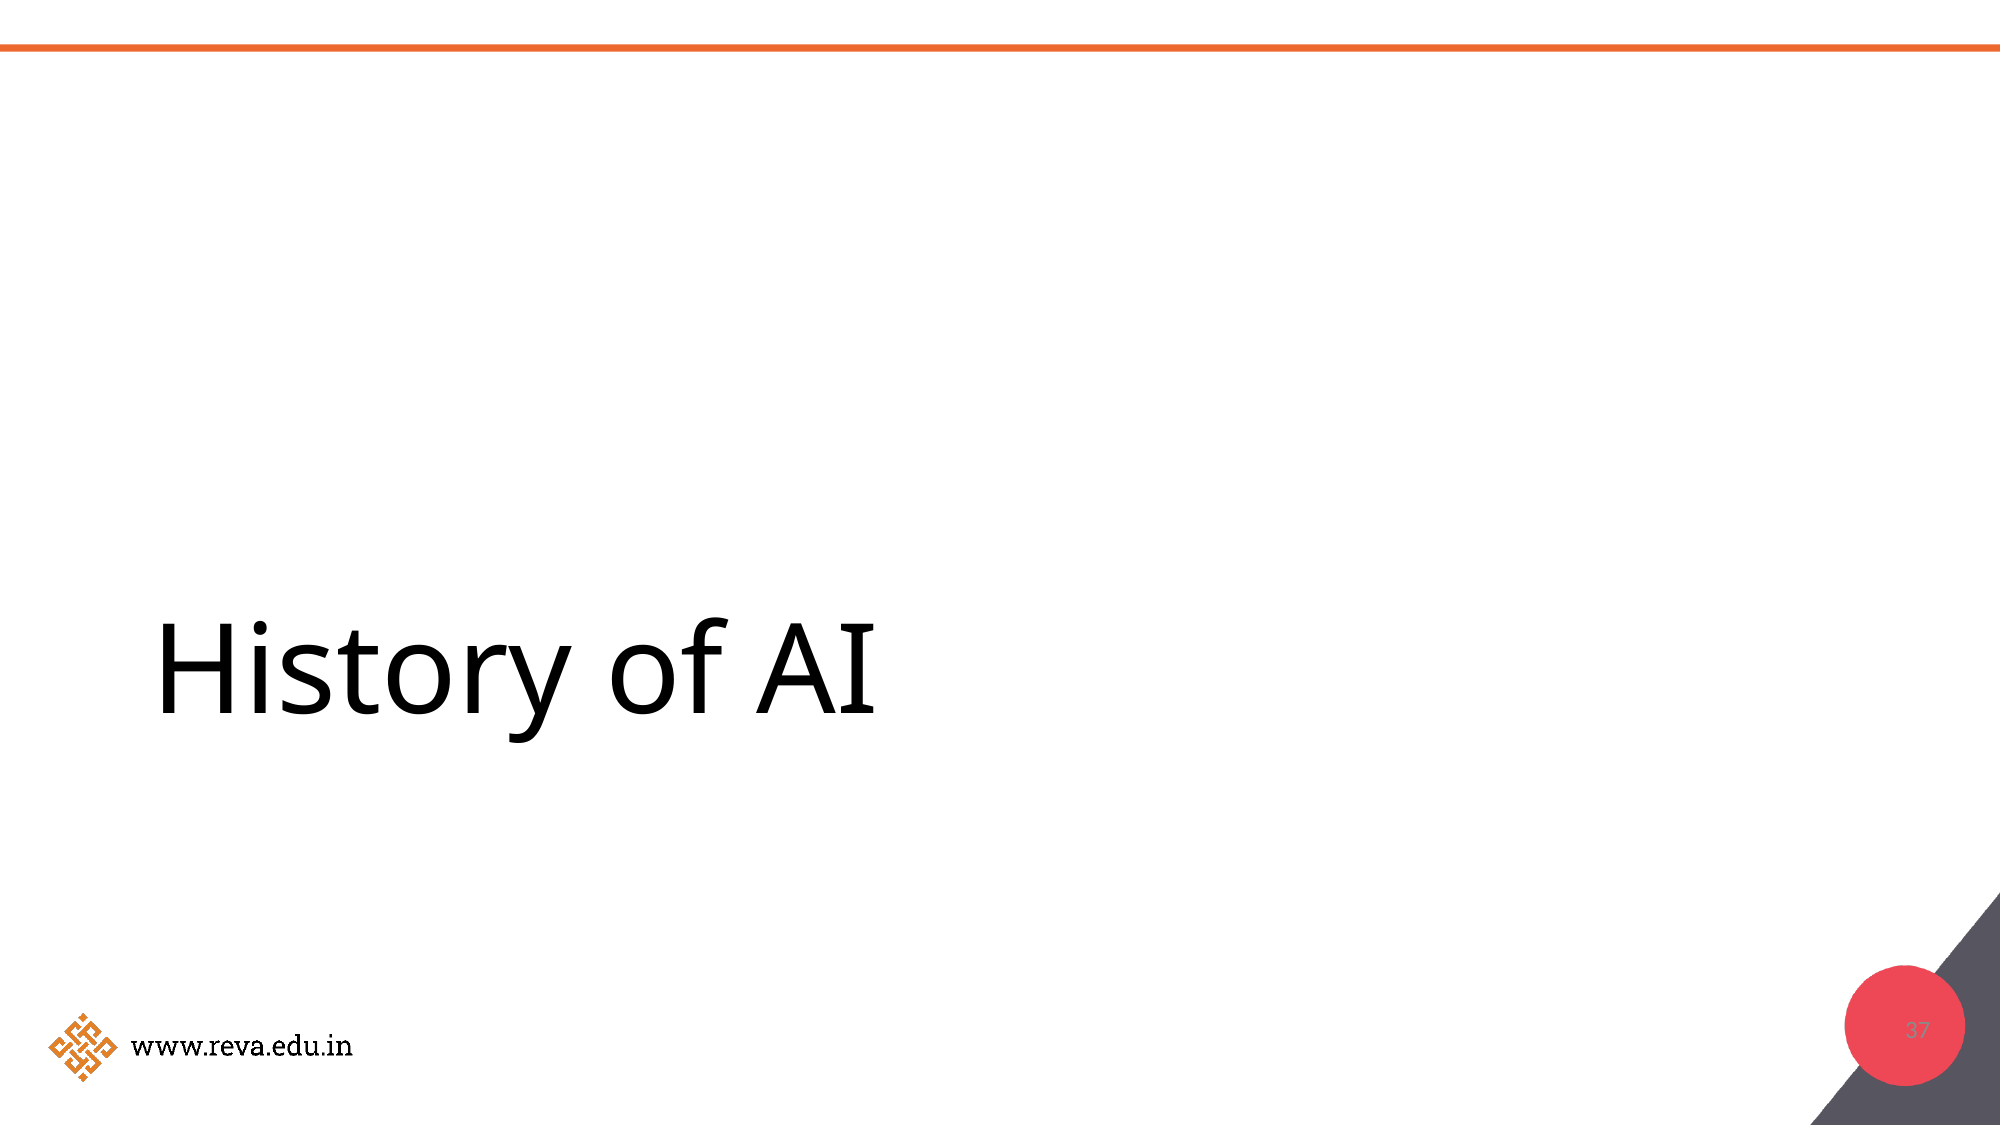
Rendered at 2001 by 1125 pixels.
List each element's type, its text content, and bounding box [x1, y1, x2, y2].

picture [31, 1003, 366, 1092]
title History of AI [136, 280, 1862, 749]
slide_number 37 [1495, 998, 1946, 1059]
picture [1801, 882, 2000, 1125]
